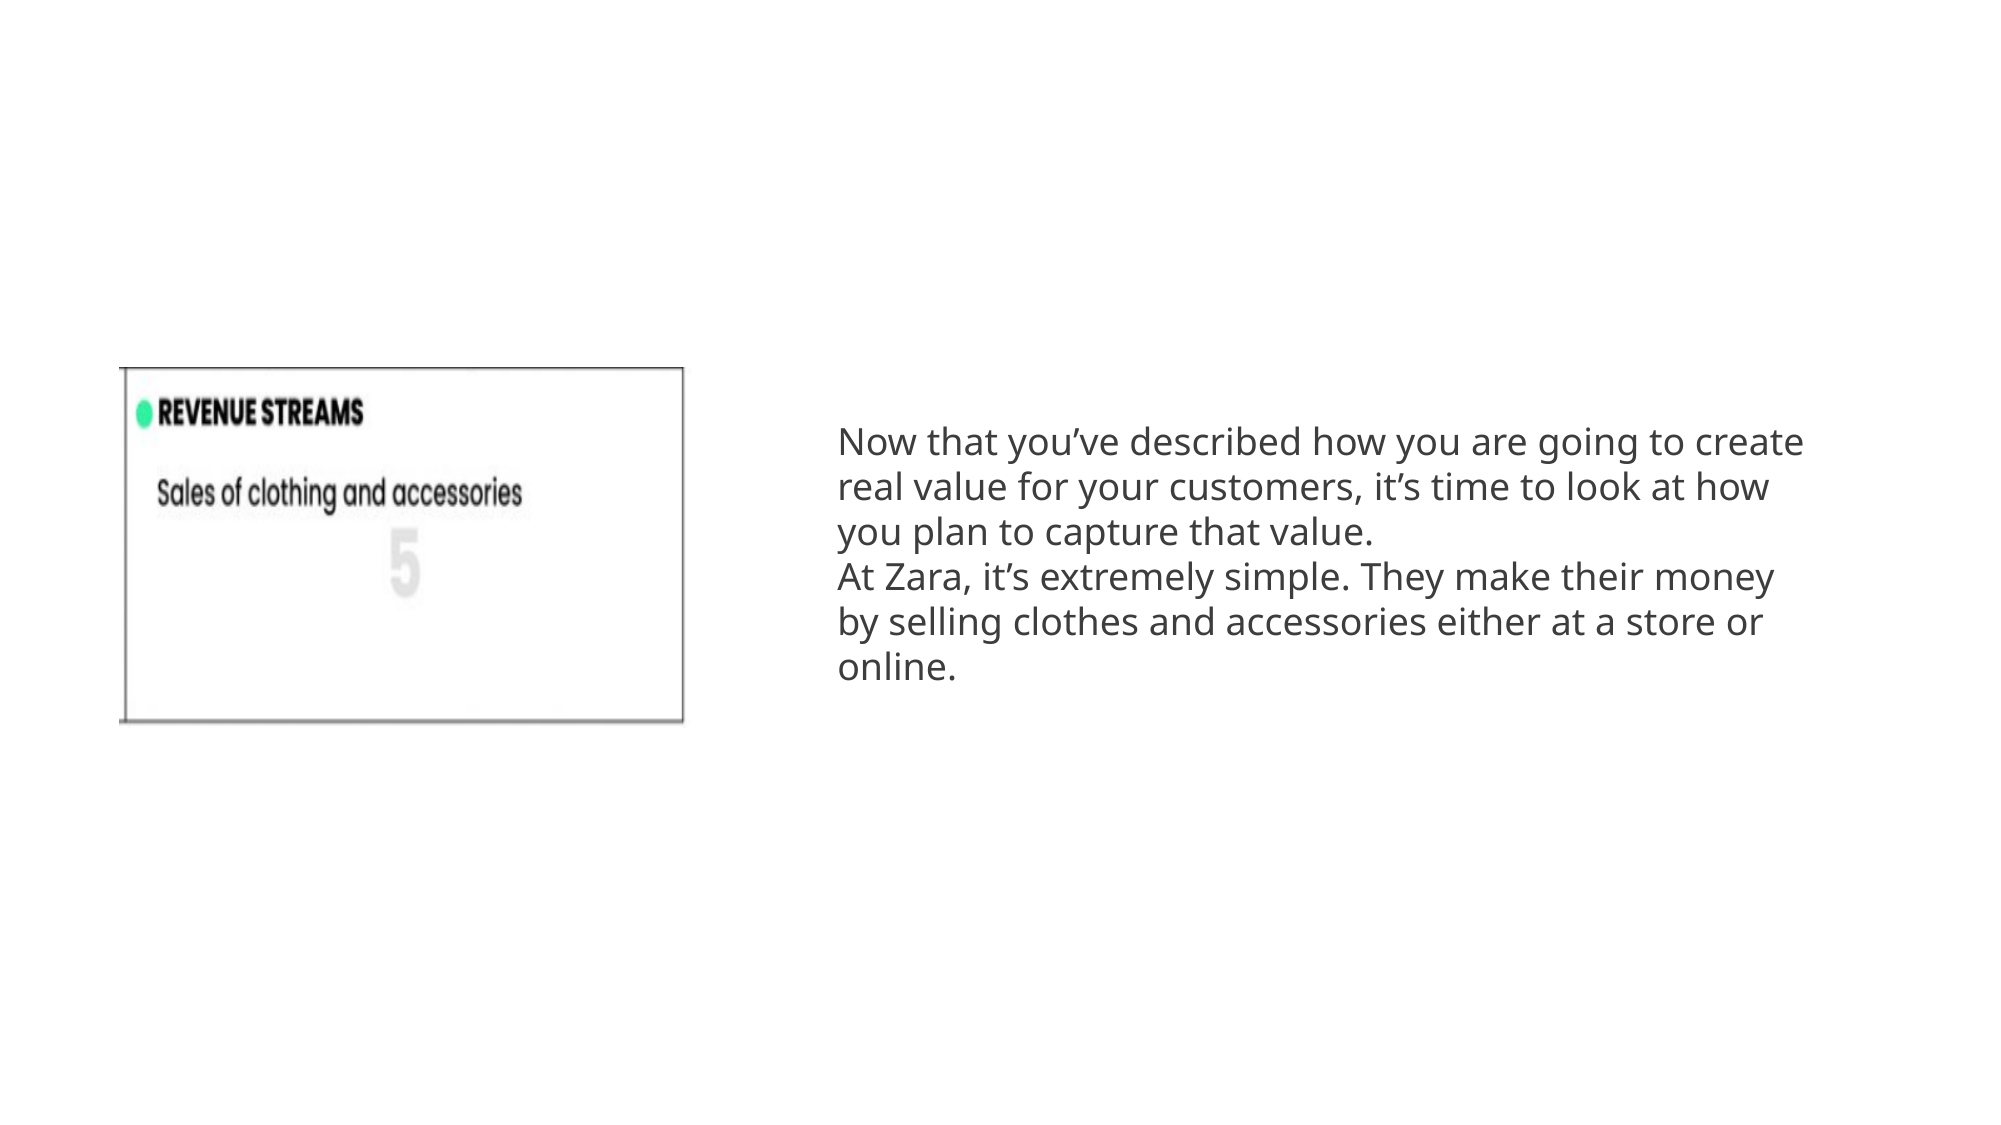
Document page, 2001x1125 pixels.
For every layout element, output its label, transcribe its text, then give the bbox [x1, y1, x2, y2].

text_box Now that you’ve described how you are going to create real value for your customers, it’s time to look at how you plan to capture that value. At Zara, it’s extremely simple. They make their money by selling clothes and accessories either at a store or online. [822, 410, 1823, 696]
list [119, 367, 707, 728]
